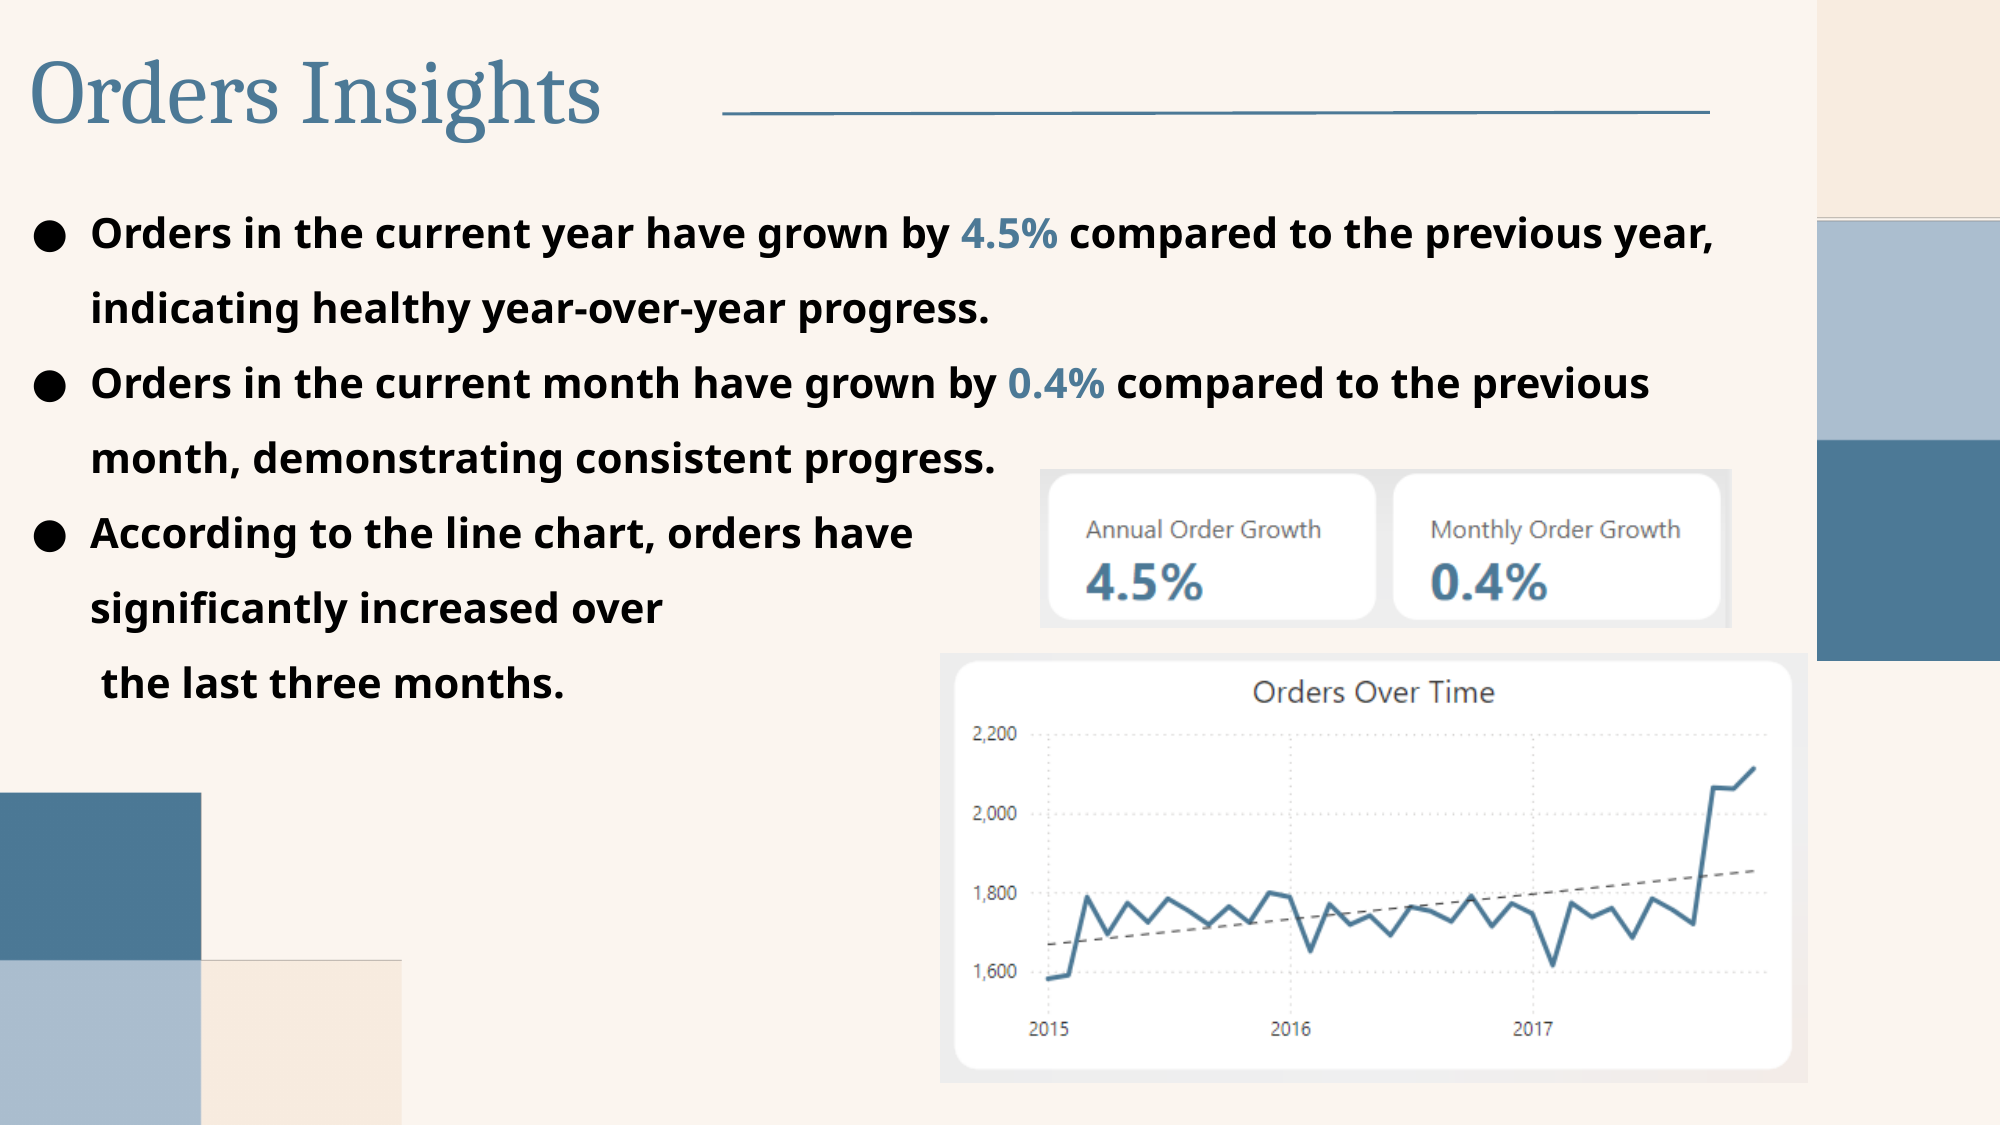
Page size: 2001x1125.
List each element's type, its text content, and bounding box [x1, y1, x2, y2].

picture [1040, 469, 1732, 628]
picture [940, 652, 1808, 1083]
picture [0, 758, 401, 1125]
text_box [722, 111, 1711, 115]
text_box Orders in the current year have grown by 4.5% compared to the previous year, indicating healthy year-over-year progress. Orders in the current month have grown by 0.4% compared to the previous month, demonstrating consistent progress. According to the line chart, orders have significantly increased over the last three months. [0, 166, 1762, 722]
title Orders Insights [28, 28, 685, 166]
picture [1816, 0, 2000, 662]
